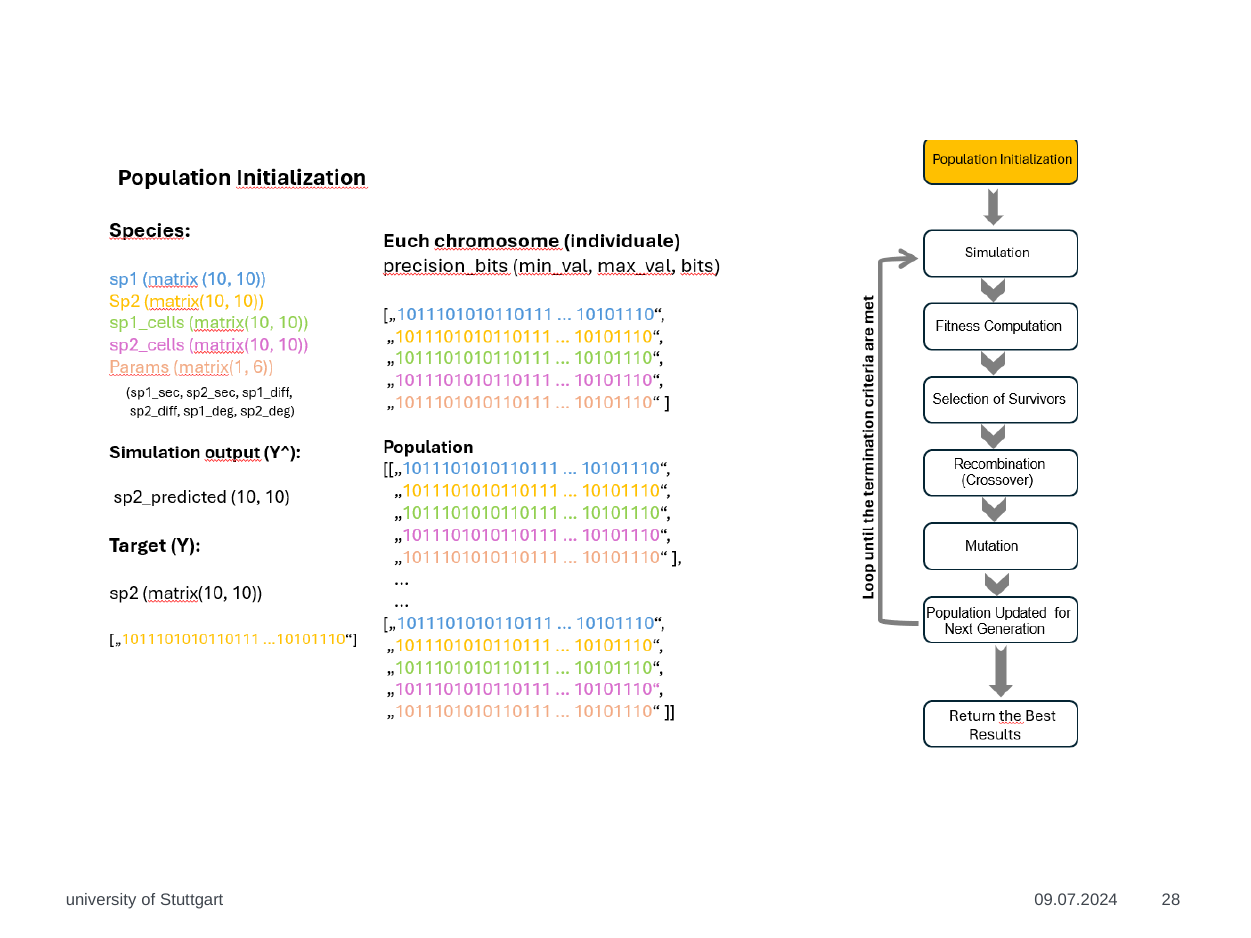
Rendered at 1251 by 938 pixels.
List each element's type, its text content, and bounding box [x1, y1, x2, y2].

slide_number 28 [1161, 888, 1198, 909]
footer university of Stuttgart [65, 888, 893, 909]
picture [109, 140, 1110, 748]
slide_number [1034, 888, 1133, 909]
